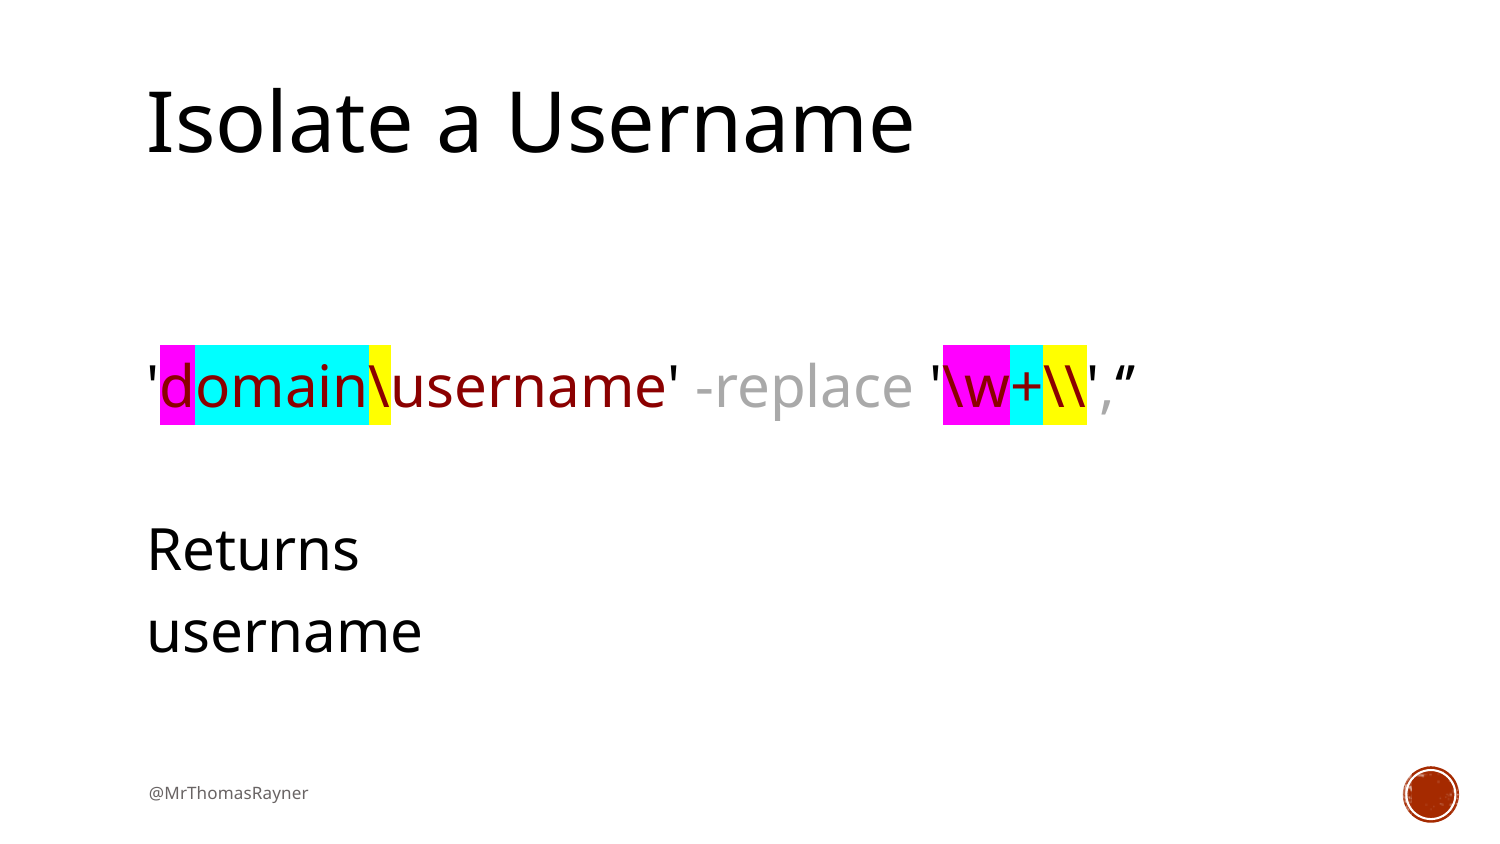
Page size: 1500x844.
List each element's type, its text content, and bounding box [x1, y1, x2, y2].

title Isolate a Username [131, 59, 1370, 192]
footer @MrThomasRayner [133, 771, 913, 817]
list 'domain\username' -replace '\w+\\',‘’ Returns username [131, 261, 1370, 760]
